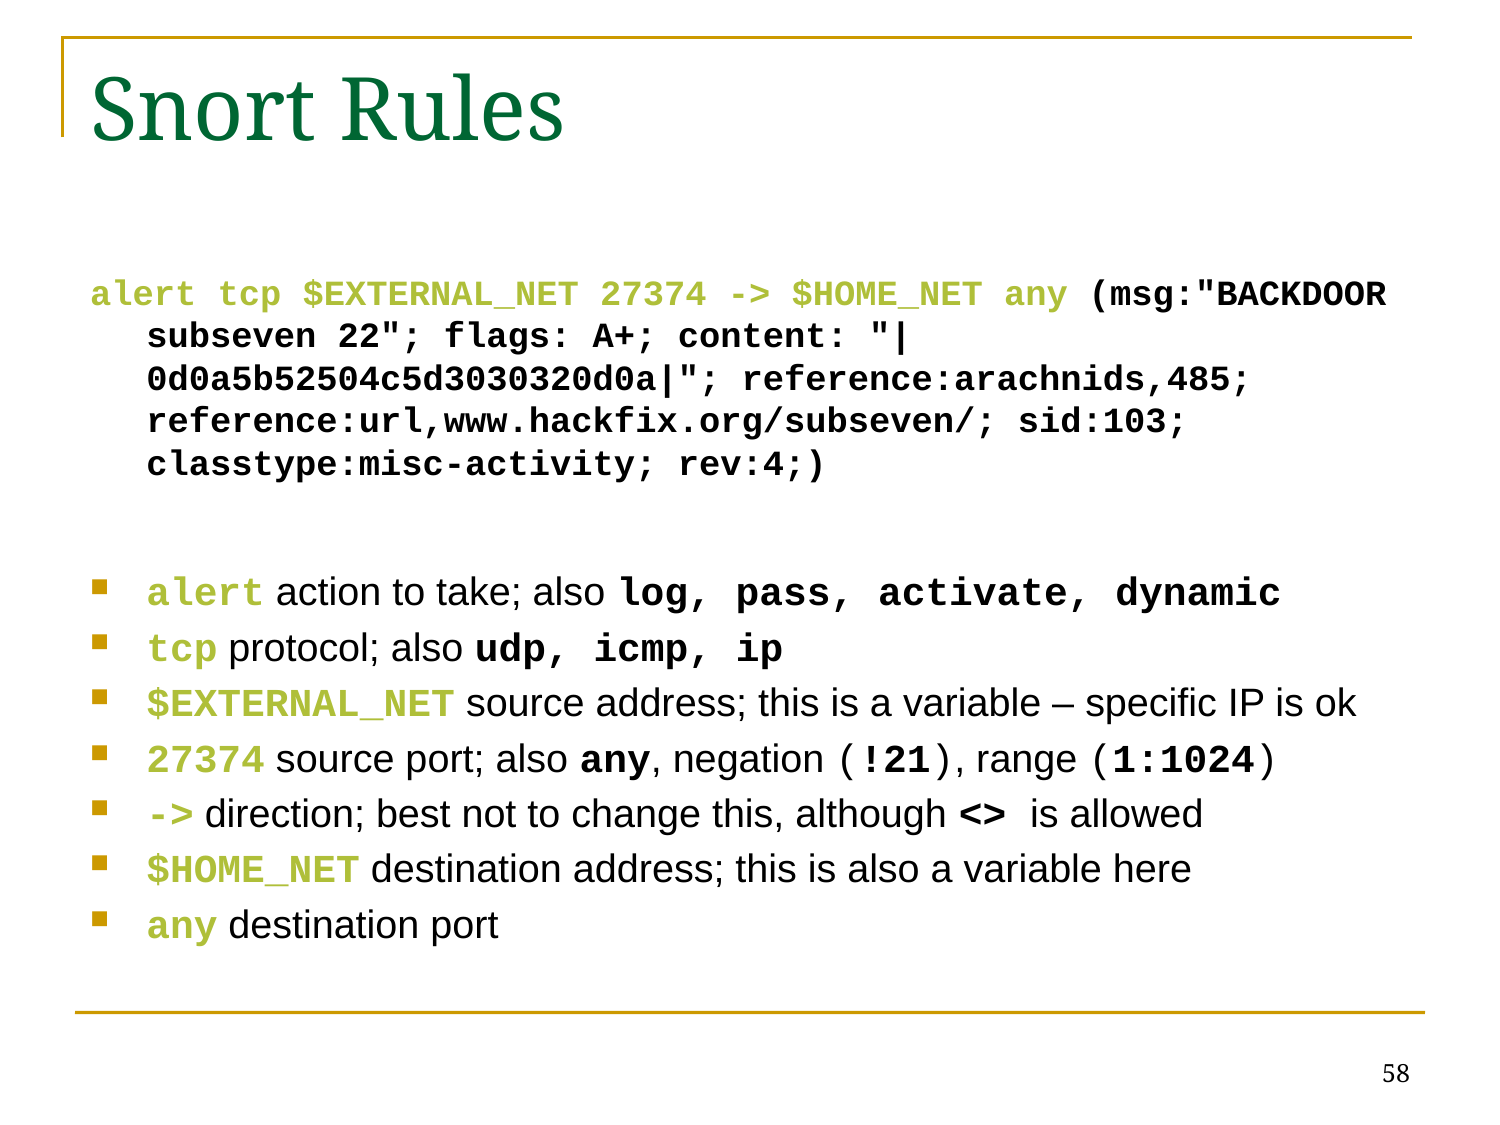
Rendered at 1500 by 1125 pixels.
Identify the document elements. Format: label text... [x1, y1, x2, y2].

list alert tcp $EXTERNAL_NET 27374 -> $HOME_NET any (msg:"BACKDOOR subseven 22"; flags: A+; content: "|0d0a5b52504c5d3030320d0a|"; reference:arachnids,485; reference:url,www.hackfix.org/subseven/; sid:103; classtype:misc-activity; rev:4;) alert action to take; also log, pass, activate, dynamic tcp protocol; also udp, icmp, ip $EXTERNAL_NET source address; this is a variable – specific IP is ok 27374 source port; also any, negation (!21), range (1:1024) -> direction; best not to change this, although <> is allowed $HOME_NET destination address; this is also a variable here any destination port [75, 262, 1425, 1006]
title Snort Rules [75, 45, 1425, 233]
slide_number 58 [1074, 1023, 1426, 1100]
